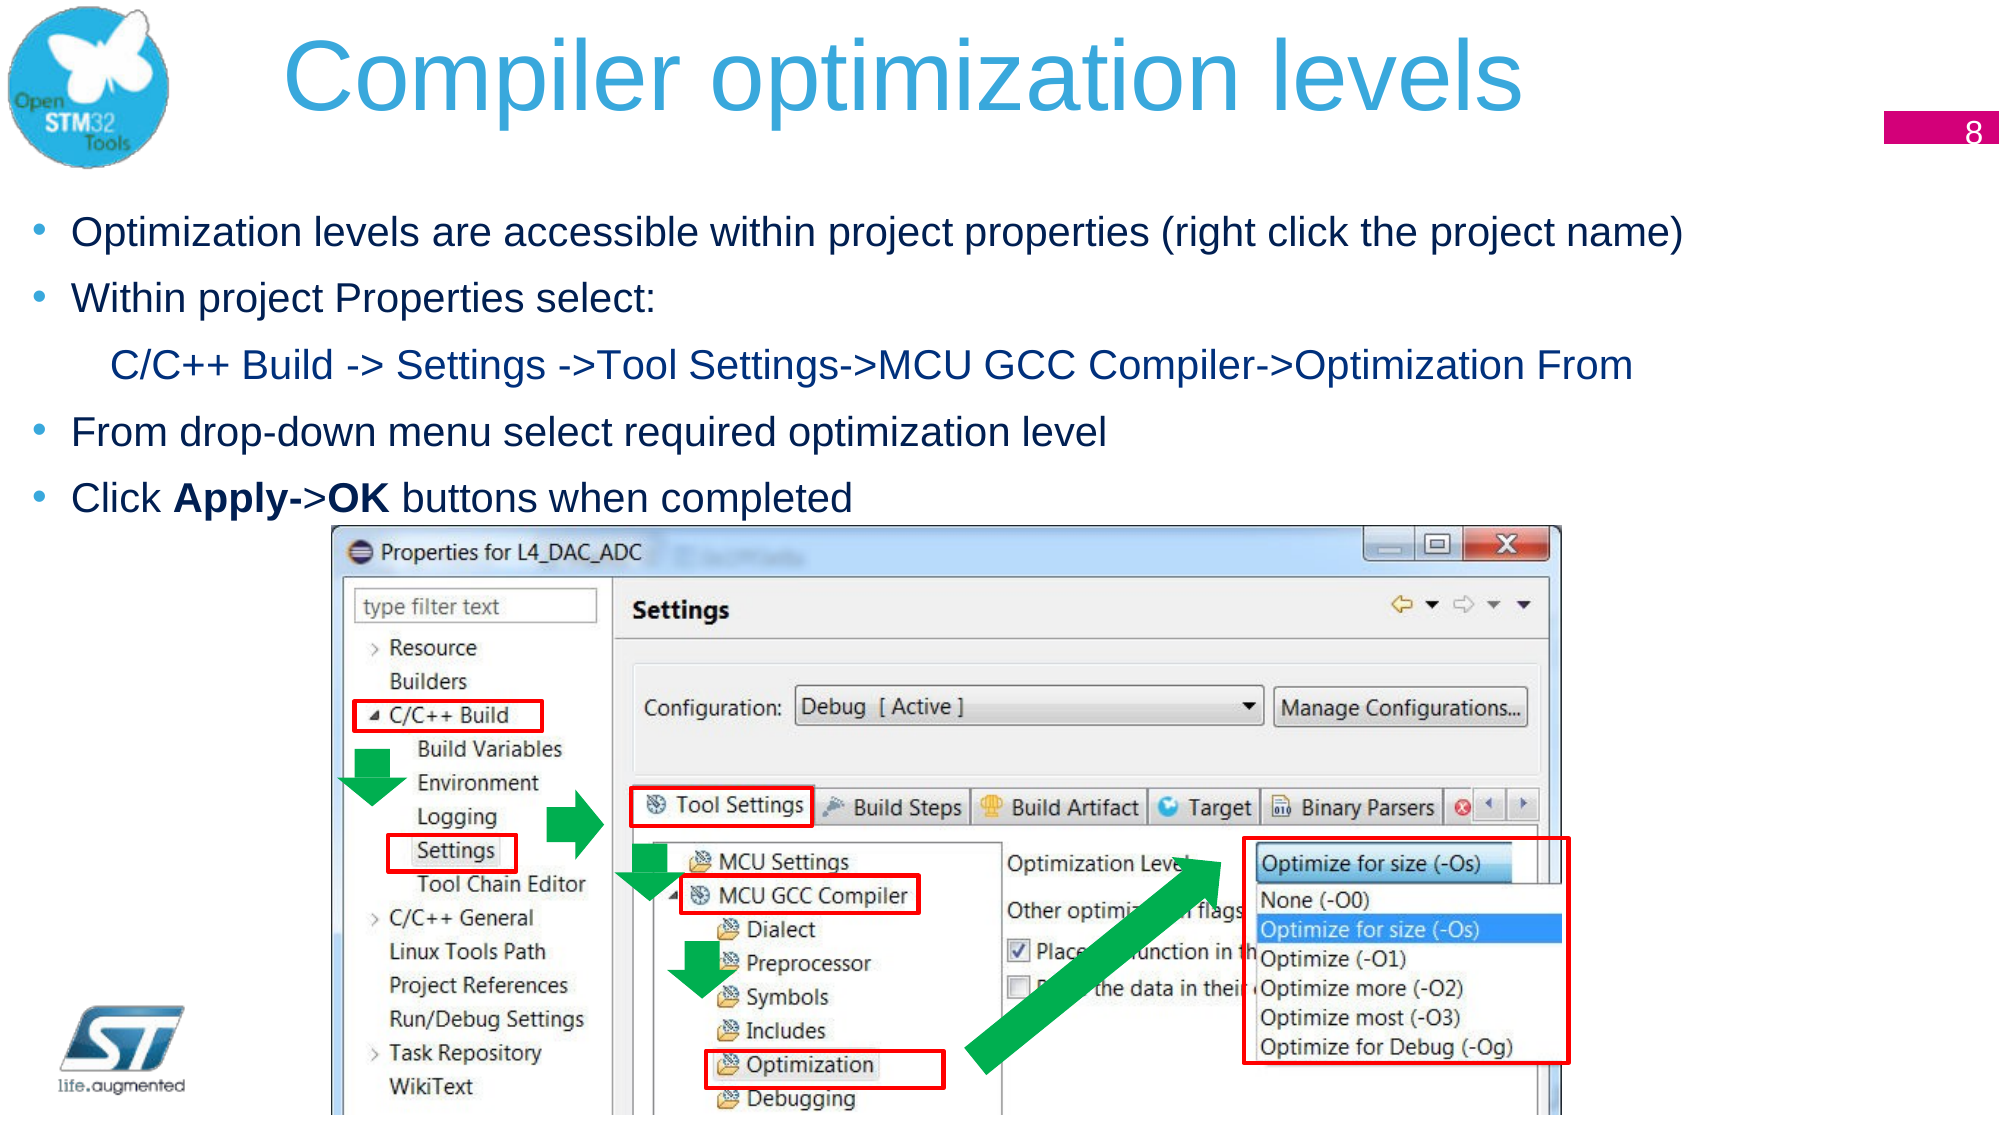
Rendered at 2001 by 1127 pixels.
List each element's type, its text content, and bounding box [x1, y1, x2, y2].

text_box [0, 0, 177, 177]
text_box [706, 1050, 944, 1089]
picture [49, 995, 196, 1103]
text_box 8 [1962, 110, 1986, 151]
text_box [336, 748, 408, 807]
text_box Optimization levels are accessible within project properties (right click the project name) Within project Properties select: C/C++ Build -> Settings ->Tool Settings->MCU GCC Compiler->Optimization From From drop-down menu select required optimization level Click Apply->OK buttons when completed [29, 204, 1687, 521]
text_box [354, 701, 543, 732]
text_box [667, 941, 738, 999]
text_box [631, 787, 813, 826]
text_box [1884, 111, 1962, 144]
text_box [331, 525, 1562, 1115]
text_box [546, 789, 605, 860]
text_box [1243, 838, 1569, 1063]
text_box [614, 843, 685, 902]
text_box [388, 834, 517, 872]
text_box [681, 875, 919, 914]
title Compiler optimization levels [132, 10, 1868, 132]
text_box [1986, 111, 2000, 144]
text_box [964, 857, 1222, 1076]
